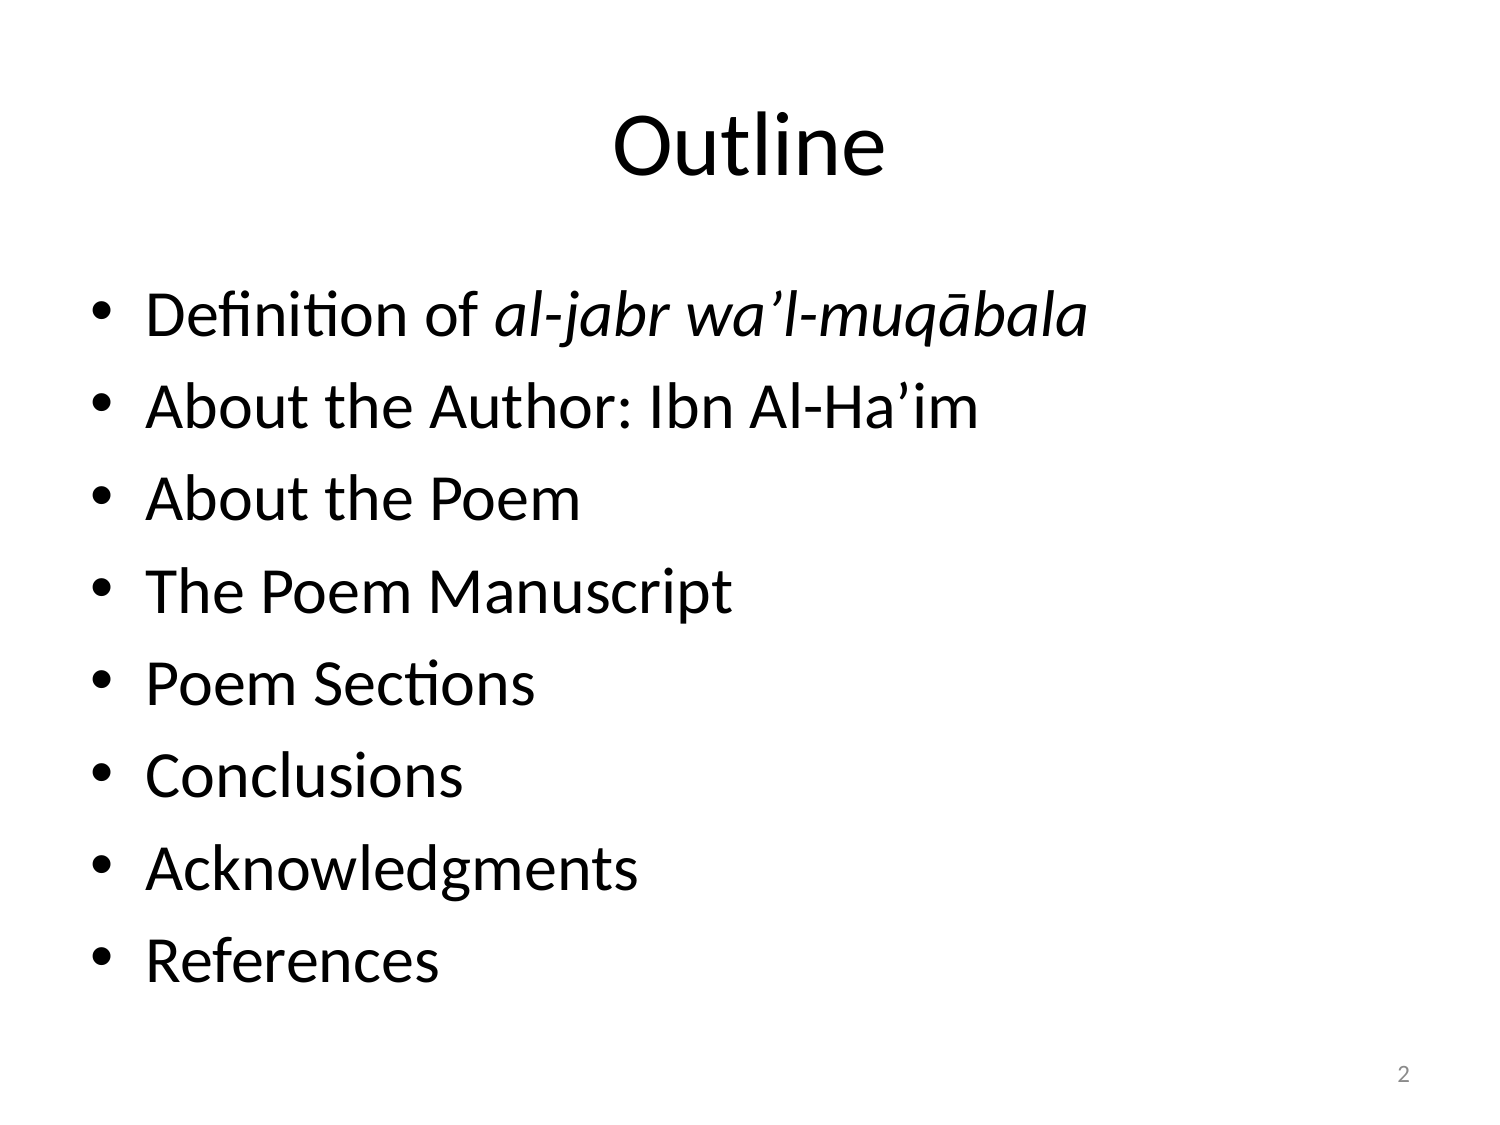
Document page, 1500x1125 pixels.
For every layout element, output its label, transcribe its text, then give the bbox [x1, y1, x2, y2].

list Definition of al-jabr wa’l-muqābala About the Author: Ibn Al-Ha’im About the Poem The Poem Manuscript Poem Sections Conclusions Acknowledgments References [75, 262, 1425, 1005]
slide_number 2 [1074, 1042, 1425, 1103]
title Outline [75, 45, 1425, 233]
